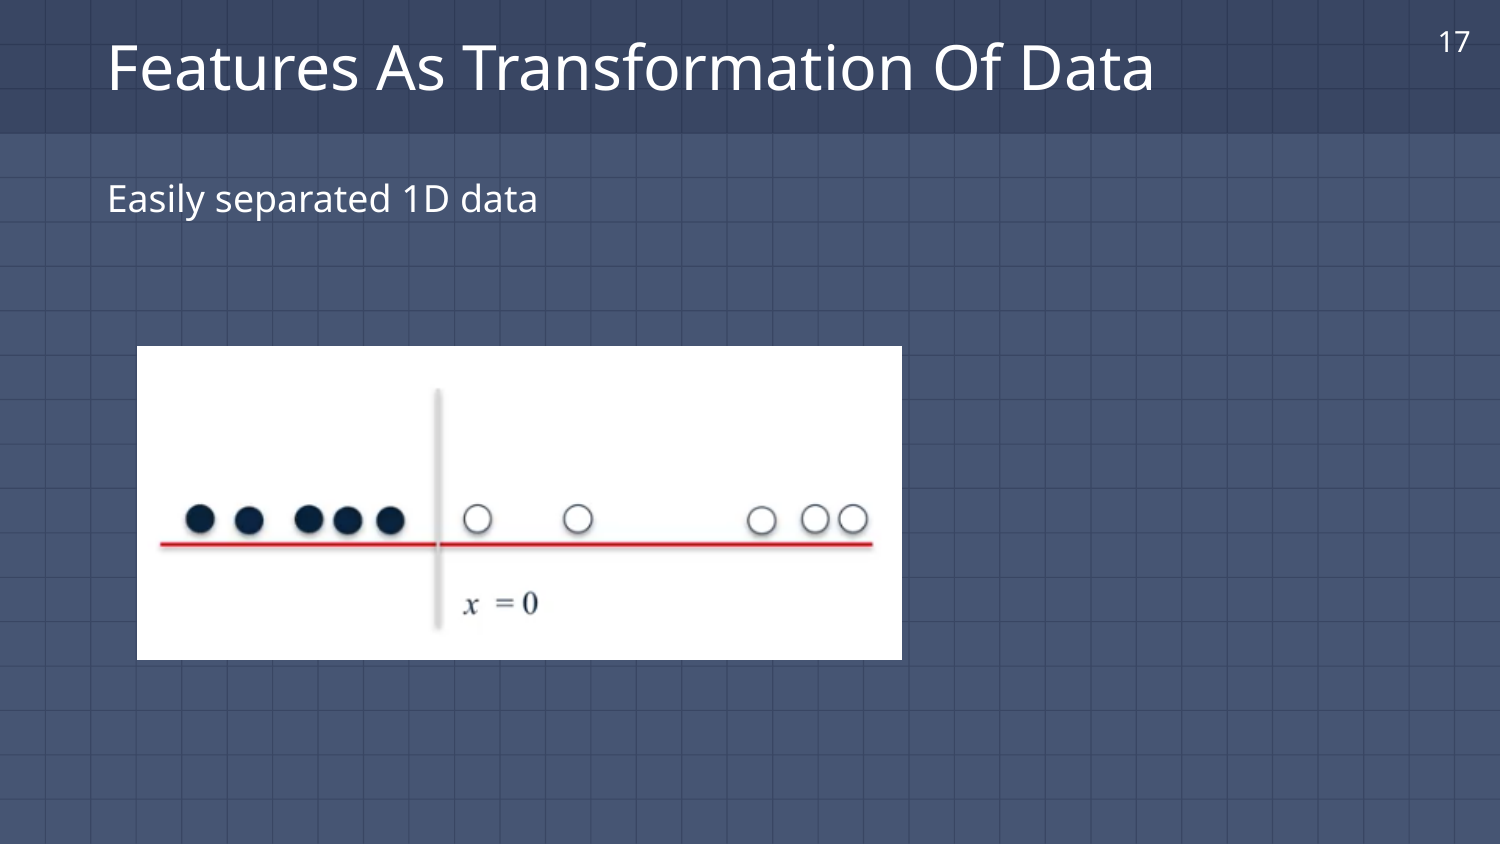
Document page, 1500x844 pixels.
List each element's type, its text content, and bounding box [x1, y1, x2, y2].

title Features As Transformation Of Data [91, 0, 1353, 118]
slide_number 17 [1408, 0, 1500, 88]
picture [137, 346, 903, 660]
title Easily separated 1D data [91, 160, 1193, 251]
